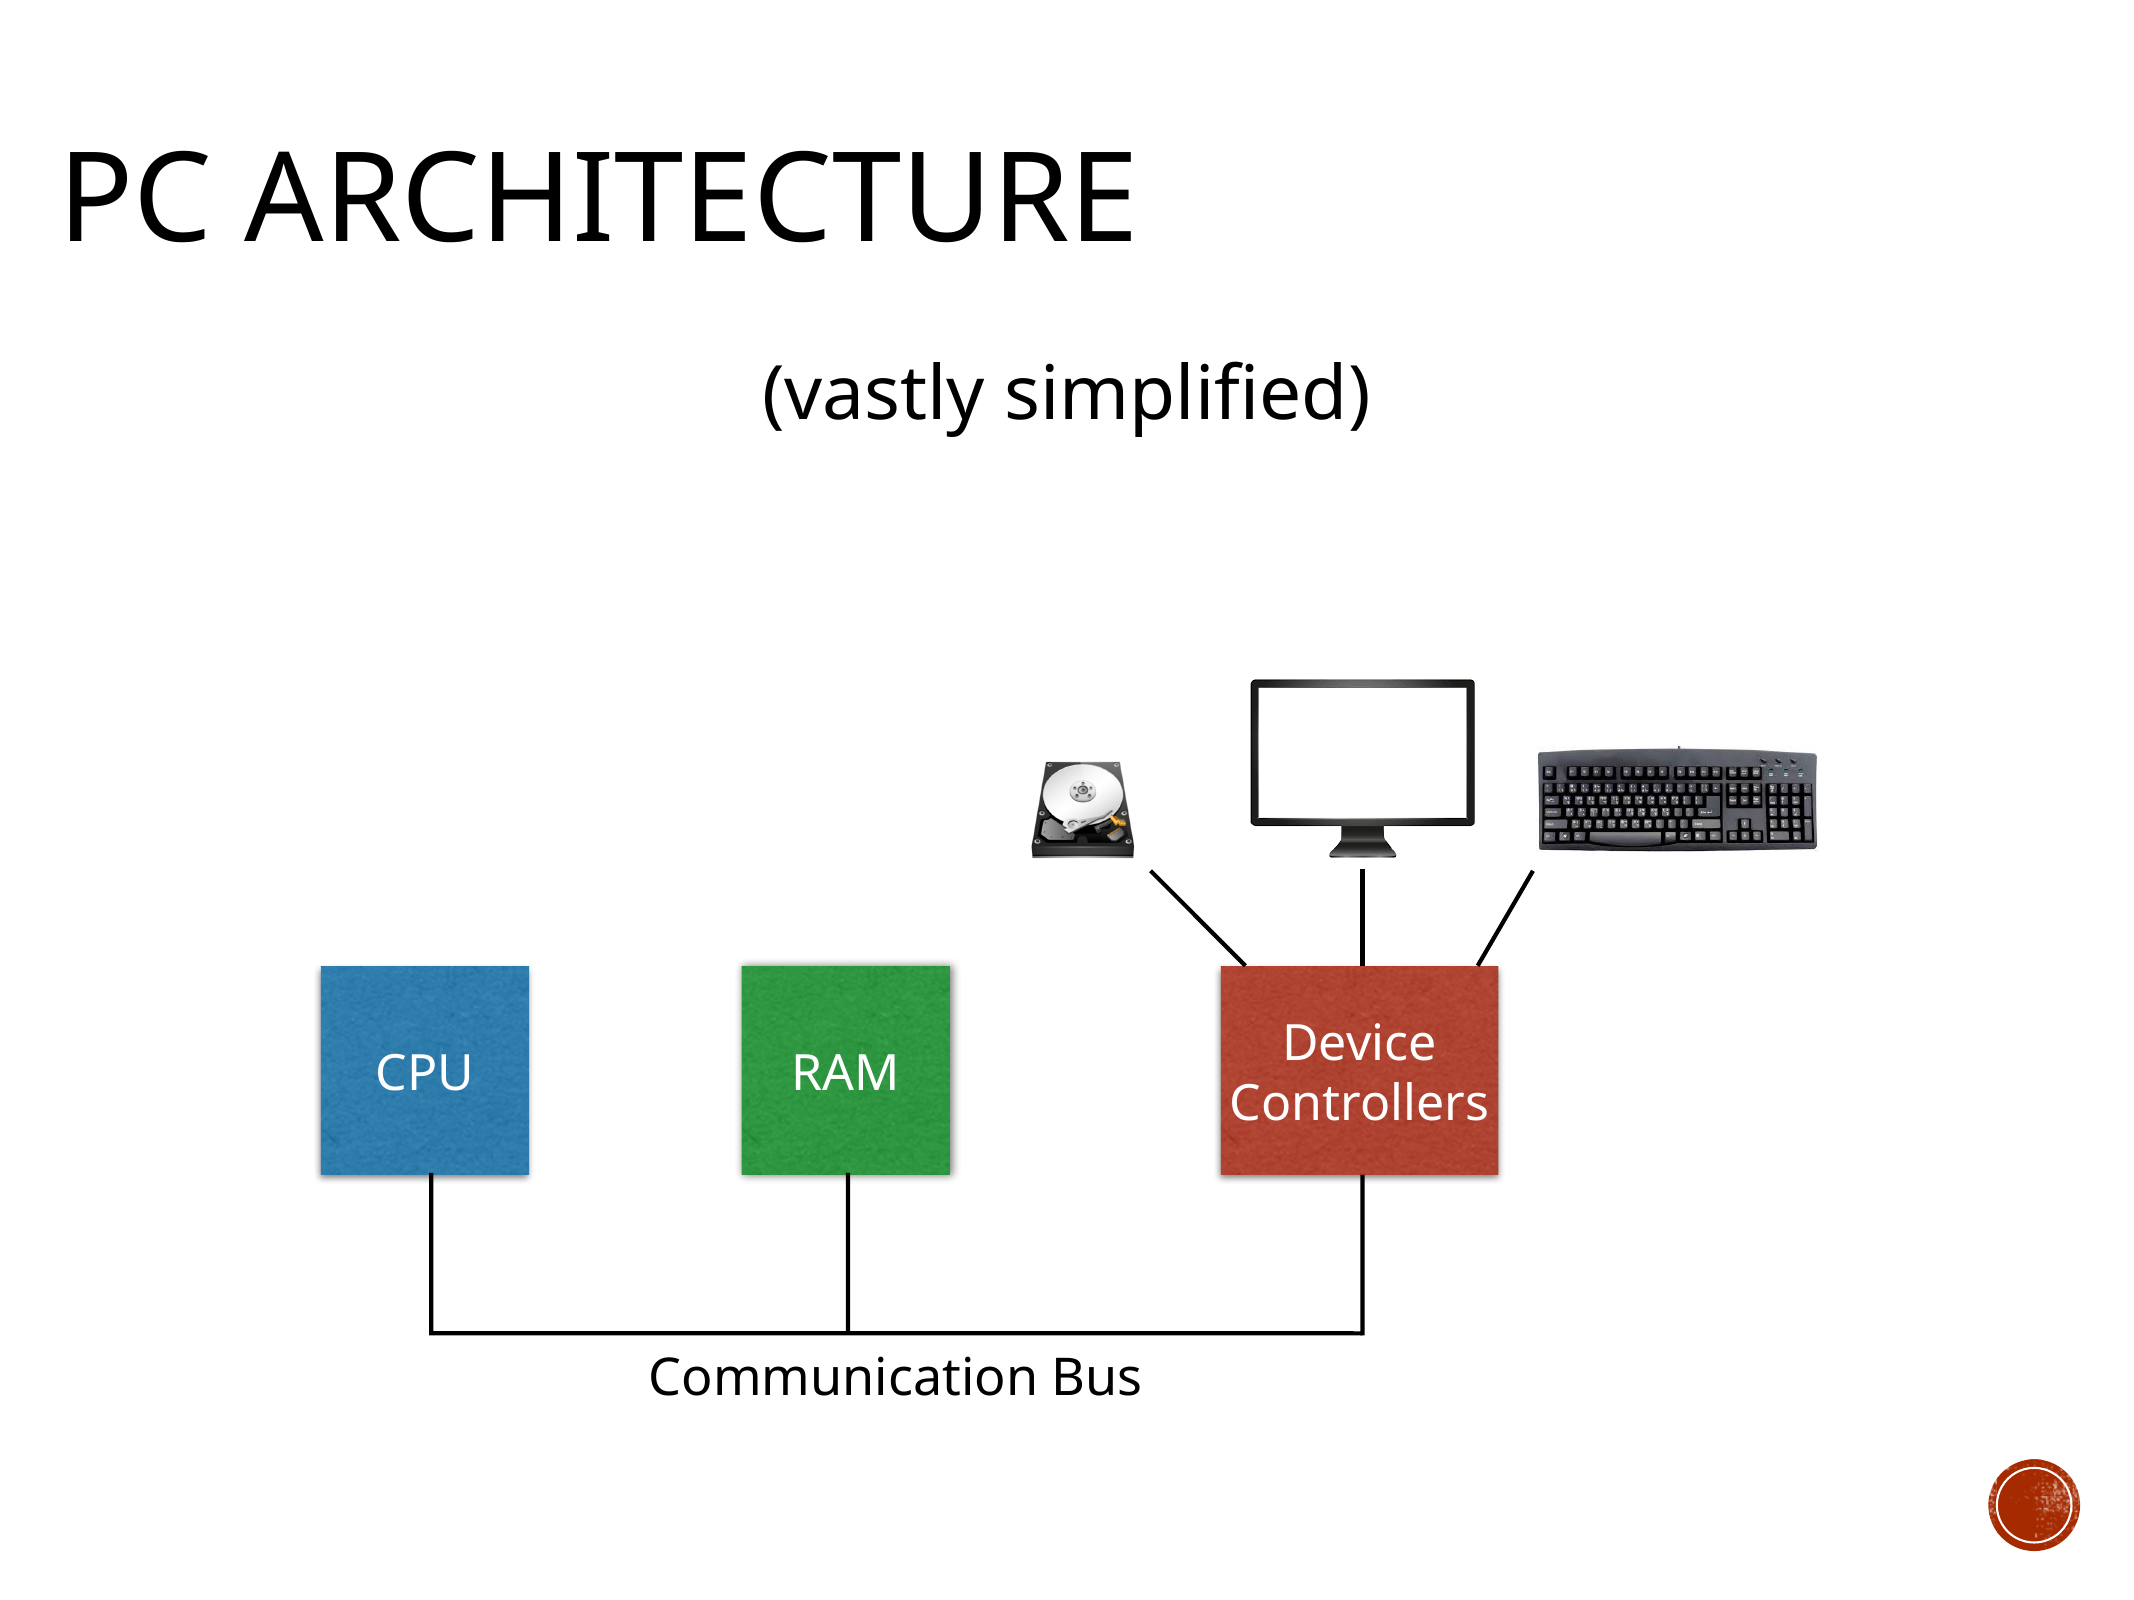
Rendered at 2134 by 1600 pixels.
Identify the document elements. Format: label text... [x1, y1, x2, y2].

text_box RAM [741, 966, 950, 1175]
picture [1029, 756, 1136, 864]
text_box Device Controllers [1220, 966, 1499, 1175]
title PC Architecture [43, 13, 1857, 389]
picture [1250, 679, 1475, 858]
text_box (vastly simplified) [753, 336, 1380, 443]
picture [1536, 746, 1818, 853]
text_box CPU [320, 966, 530, 1175]
text_box Communication Bus [640, 1335, 1152, 1415]
